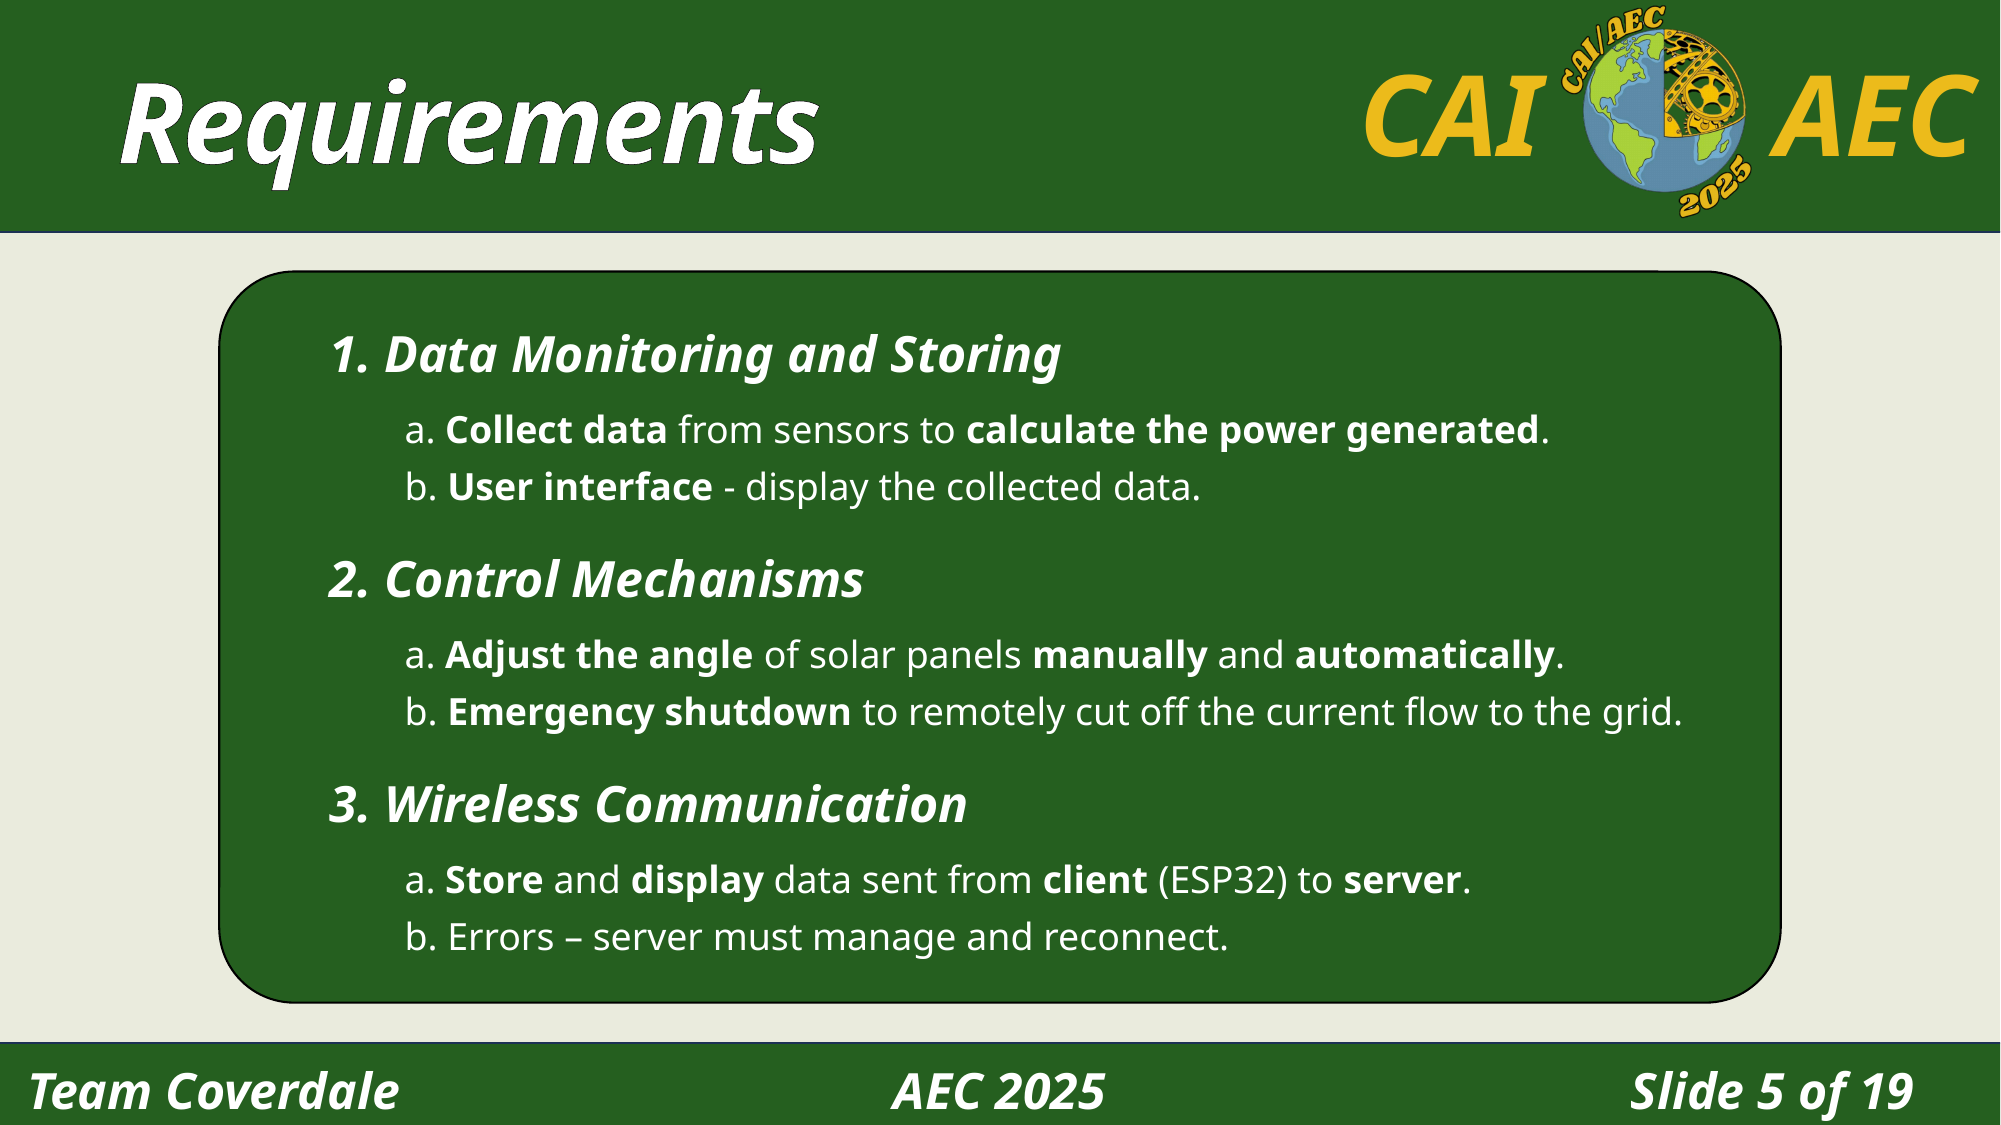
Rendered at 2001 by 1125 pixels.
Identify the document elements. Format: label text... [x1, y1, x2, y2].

text_box [218, 270, 1782, 1004]
text_box Requirements [102, 43, 1371, 194]
text_box 1. Data Monitoring and Storing a. Collect data from sensors to calculate the power generated. b. User interface - display the collected data. 2. Control Mechanisms a. Adjust the angle of solar panels manually and automatically. b. Emergency shutdown to remotely cut off the current flow to the grid. 3. Wireless Communication a. Store and display data sent from client (ESP32) to server. b. Errors – server must manage and reconnect. [314, 300, 1710, 965]
picture [1548, 0, 1774, 225]
